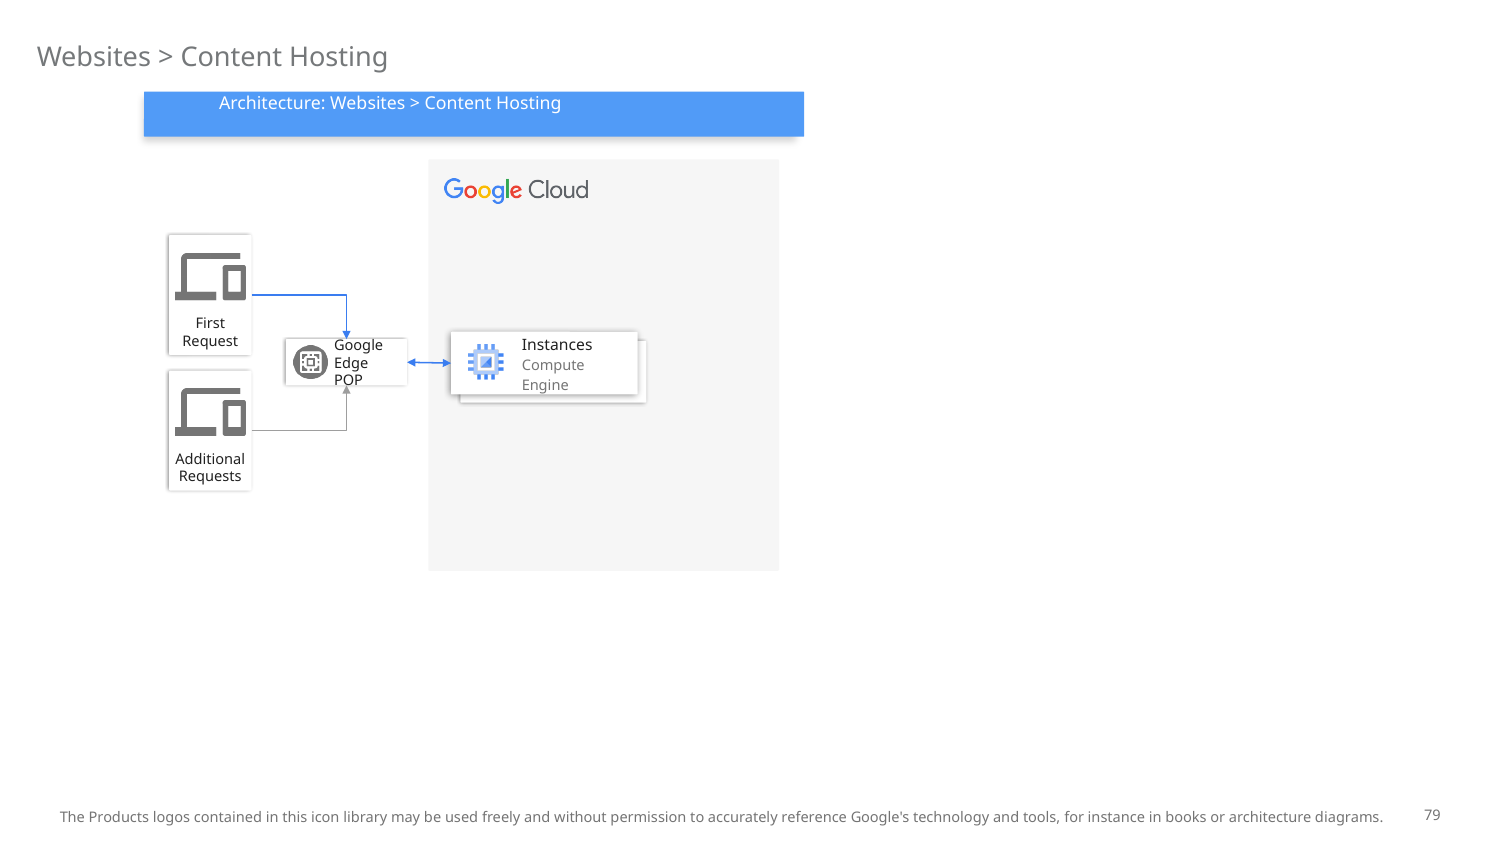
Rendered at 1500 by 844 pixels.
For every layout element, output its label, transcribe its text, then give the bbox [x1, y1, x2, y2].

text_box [251, 385, 347, 431]
text_box [428, 159, 780, 571]
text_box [168, 370, 252, 491]
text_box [450, 331, 647, 403]
picture [468, 344, 505, 381]
picture [434, 165, 597, 219]
subtitle Websites > Content Hosting [21, 0, 1469, 88]
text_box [168, 234, 252, 356]
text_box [285, 338, 408, 386]
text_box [251, 294, 347, 340]
text_box Architecture: Websites > Content Hosting [143, 91, 805, 137]
